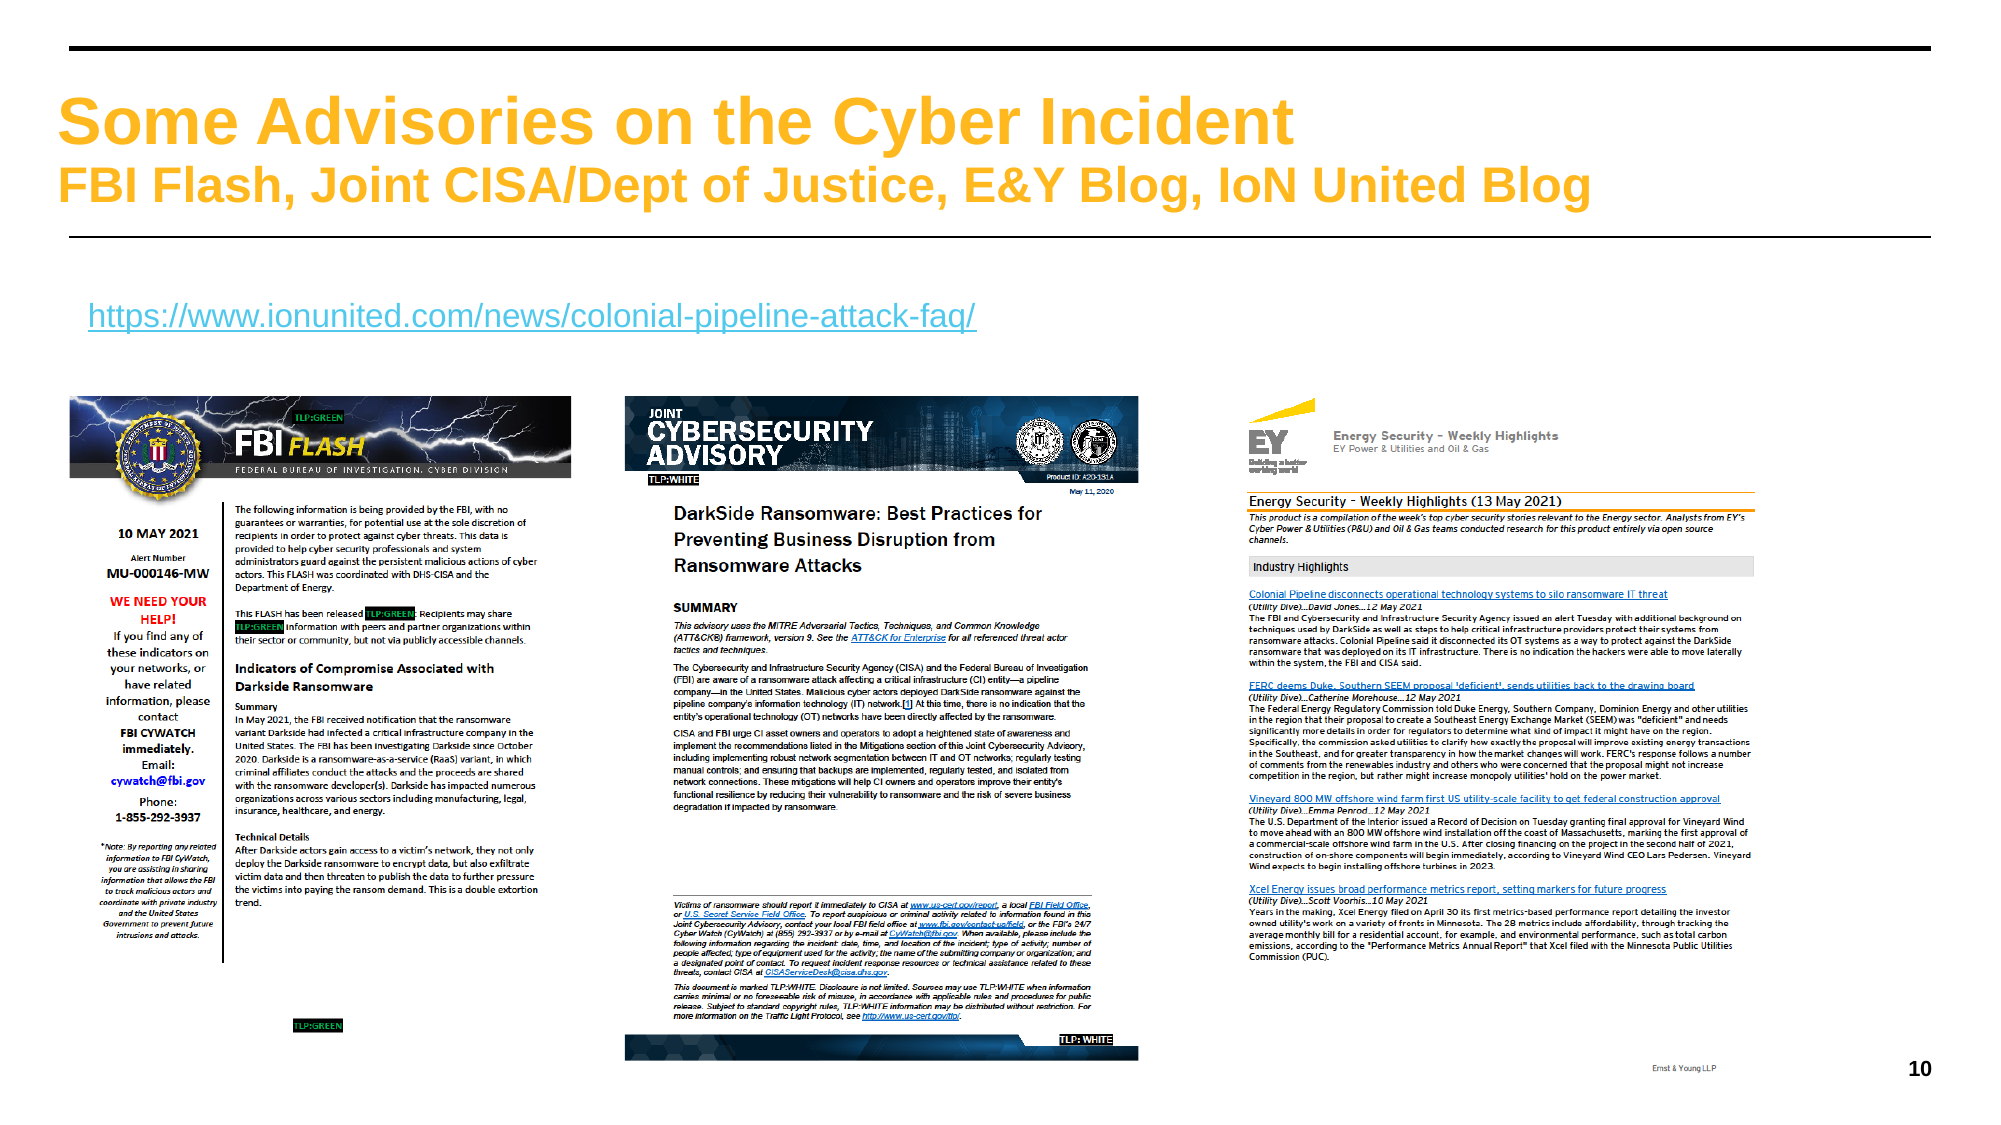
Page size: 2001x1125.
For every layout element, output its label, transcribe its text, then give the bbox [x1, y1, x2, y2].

slide_number 10 [1786, 1037, 1948, 1098]
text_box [624, 396, 1139, 1061]
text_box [1215, 367, 1786, 1106]
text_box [69, 396, 572, 1046]
text_box https://www.ionunited.com/news/colonial-pipeline-attack-faq/ [73, 287, 992, 532]
title Some Advisories on the Cyber Incident FBI Flash, Joint CISA/Dept of Justice, E&Y Blog, IoN United Blog [42, 79, 1723, 170]
